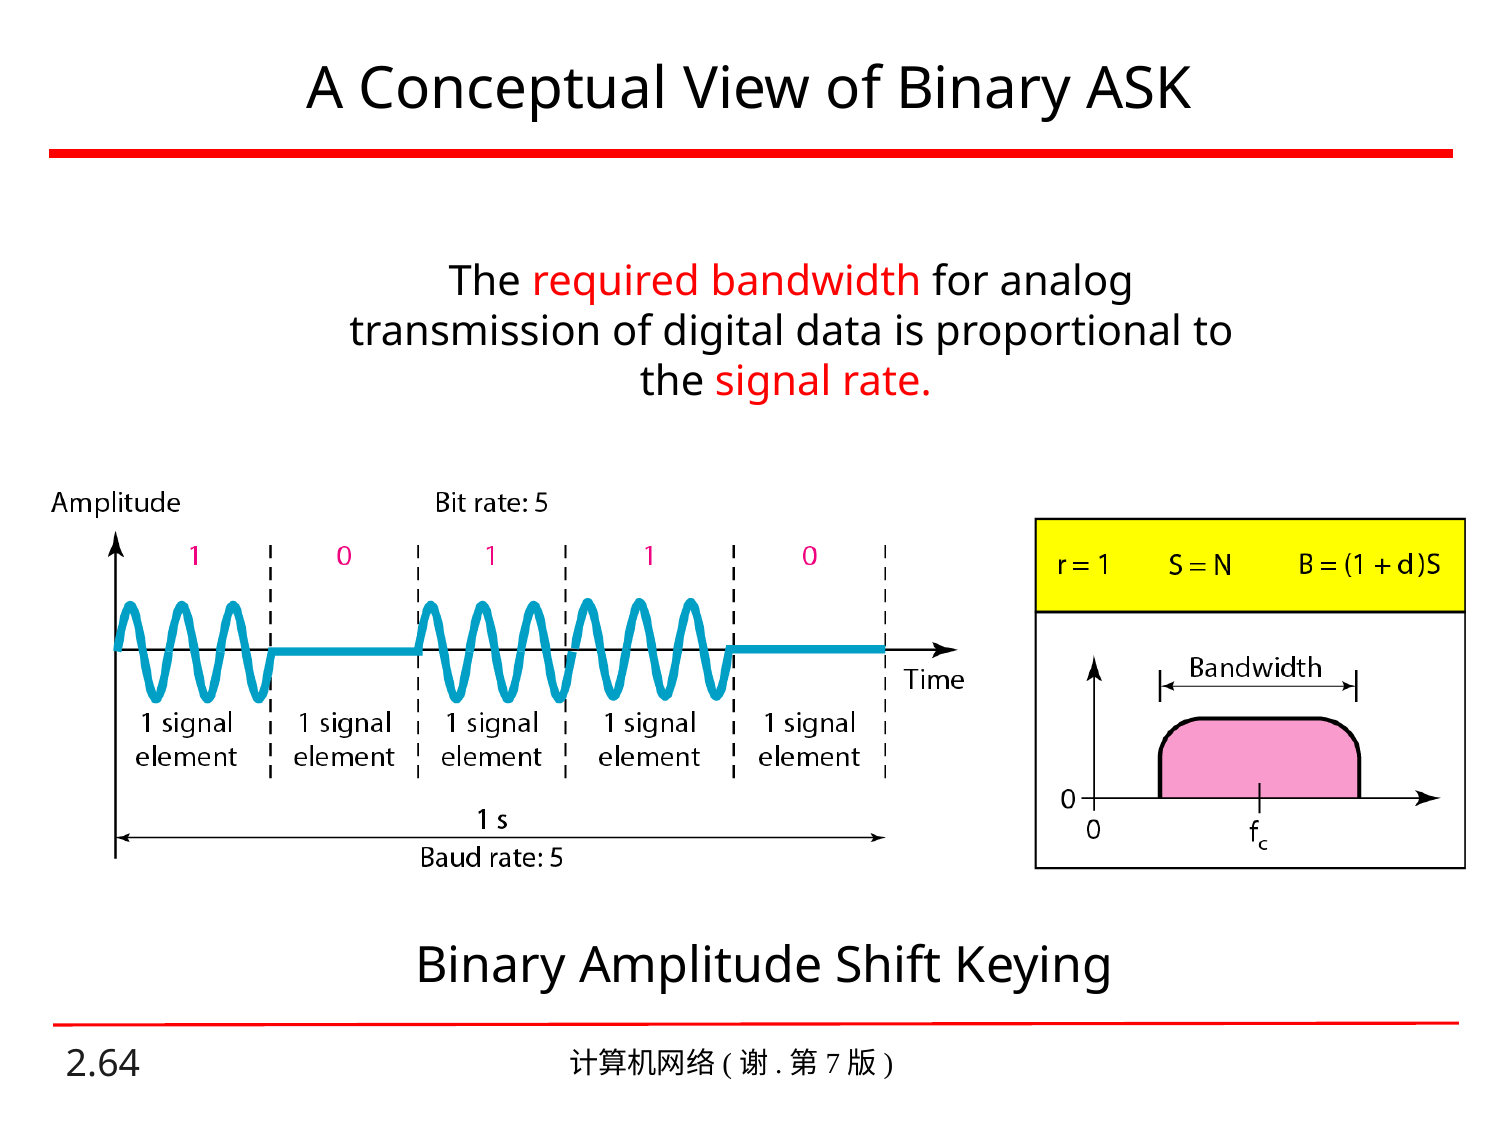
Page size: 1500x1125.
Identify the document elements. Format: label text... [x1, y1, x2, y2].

picture [49, 487, 1466, 876]
title A Conceptual View of Binary ASK [58, 33, 1440, 137]
text_box The required bandwidth for analog transmission of digital data is proportional to the signal rate. [316, 246, 1267, 411]
text_box Binary Amplitude Shift Keying [117, 924, 1413, 1000]
